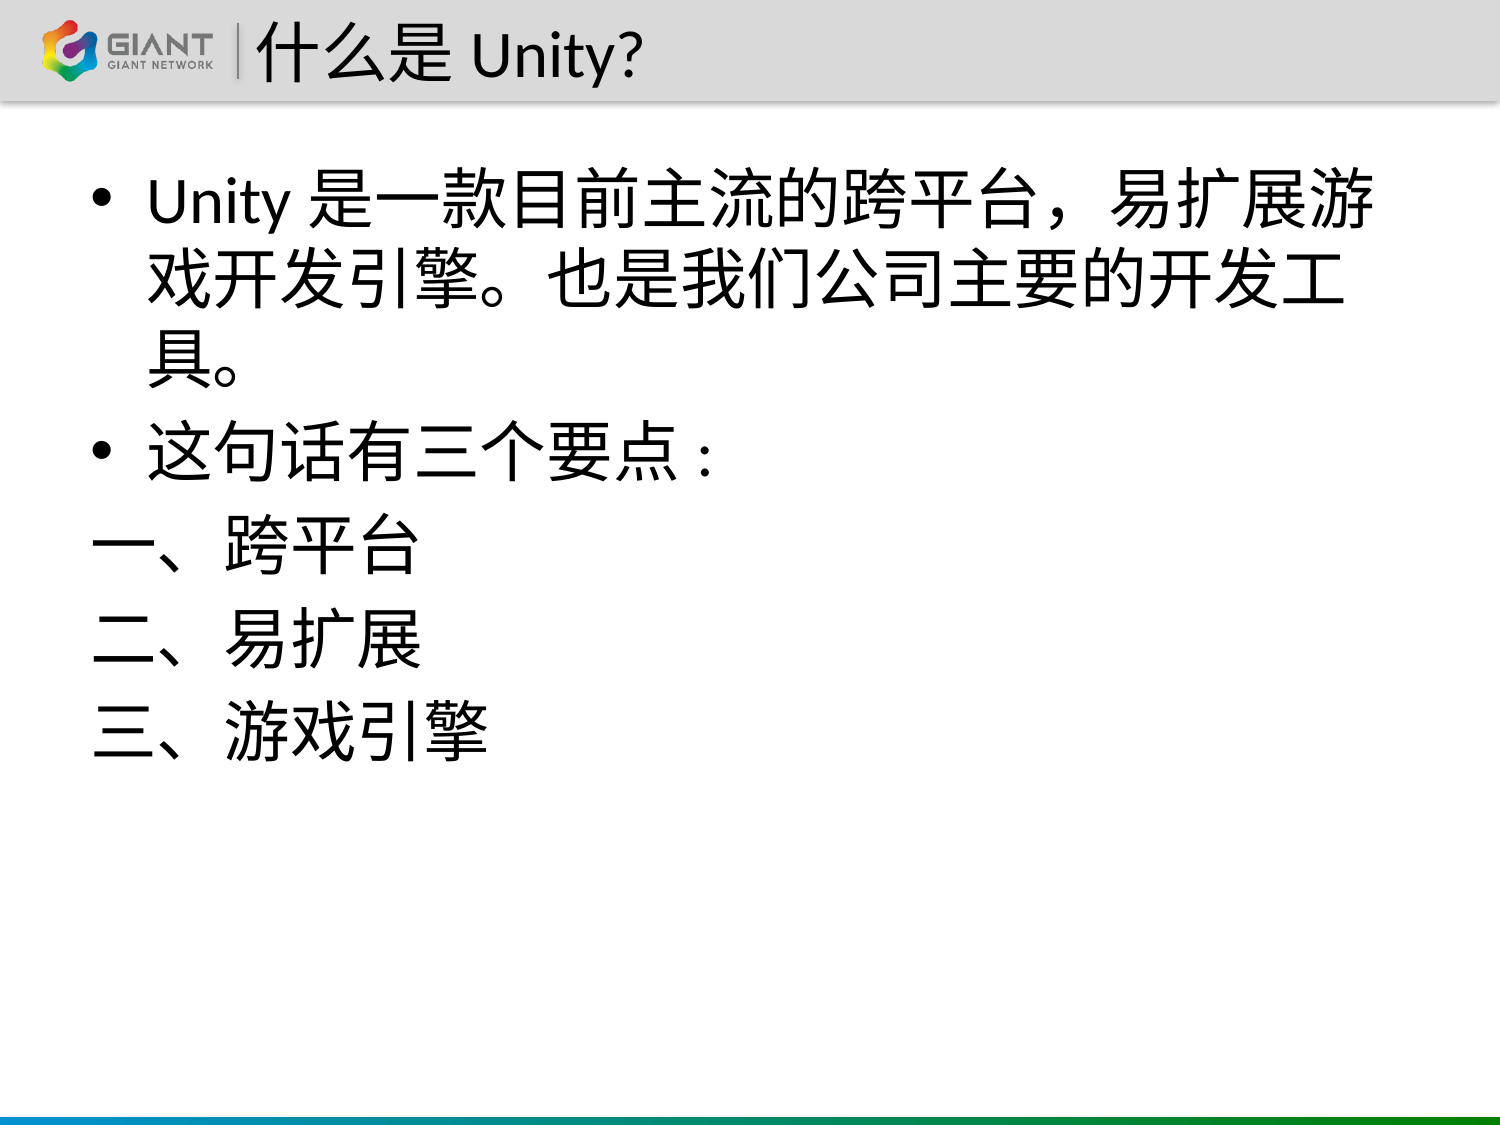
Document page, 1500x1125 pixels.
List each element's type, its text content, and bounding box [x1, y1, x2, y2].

picture [32, 9, 223, 92]
list Unity是一款目前主流的跨平台，易扩展游戏开发引擎。也是我们公司主要的开发工具。 这句话有三个要点: 一、跨平台 二、易扩展 三、游戏引擎 [75, 149, 1425, 1005]
title 什么是Unity? [239, 0, 1483, 102]
